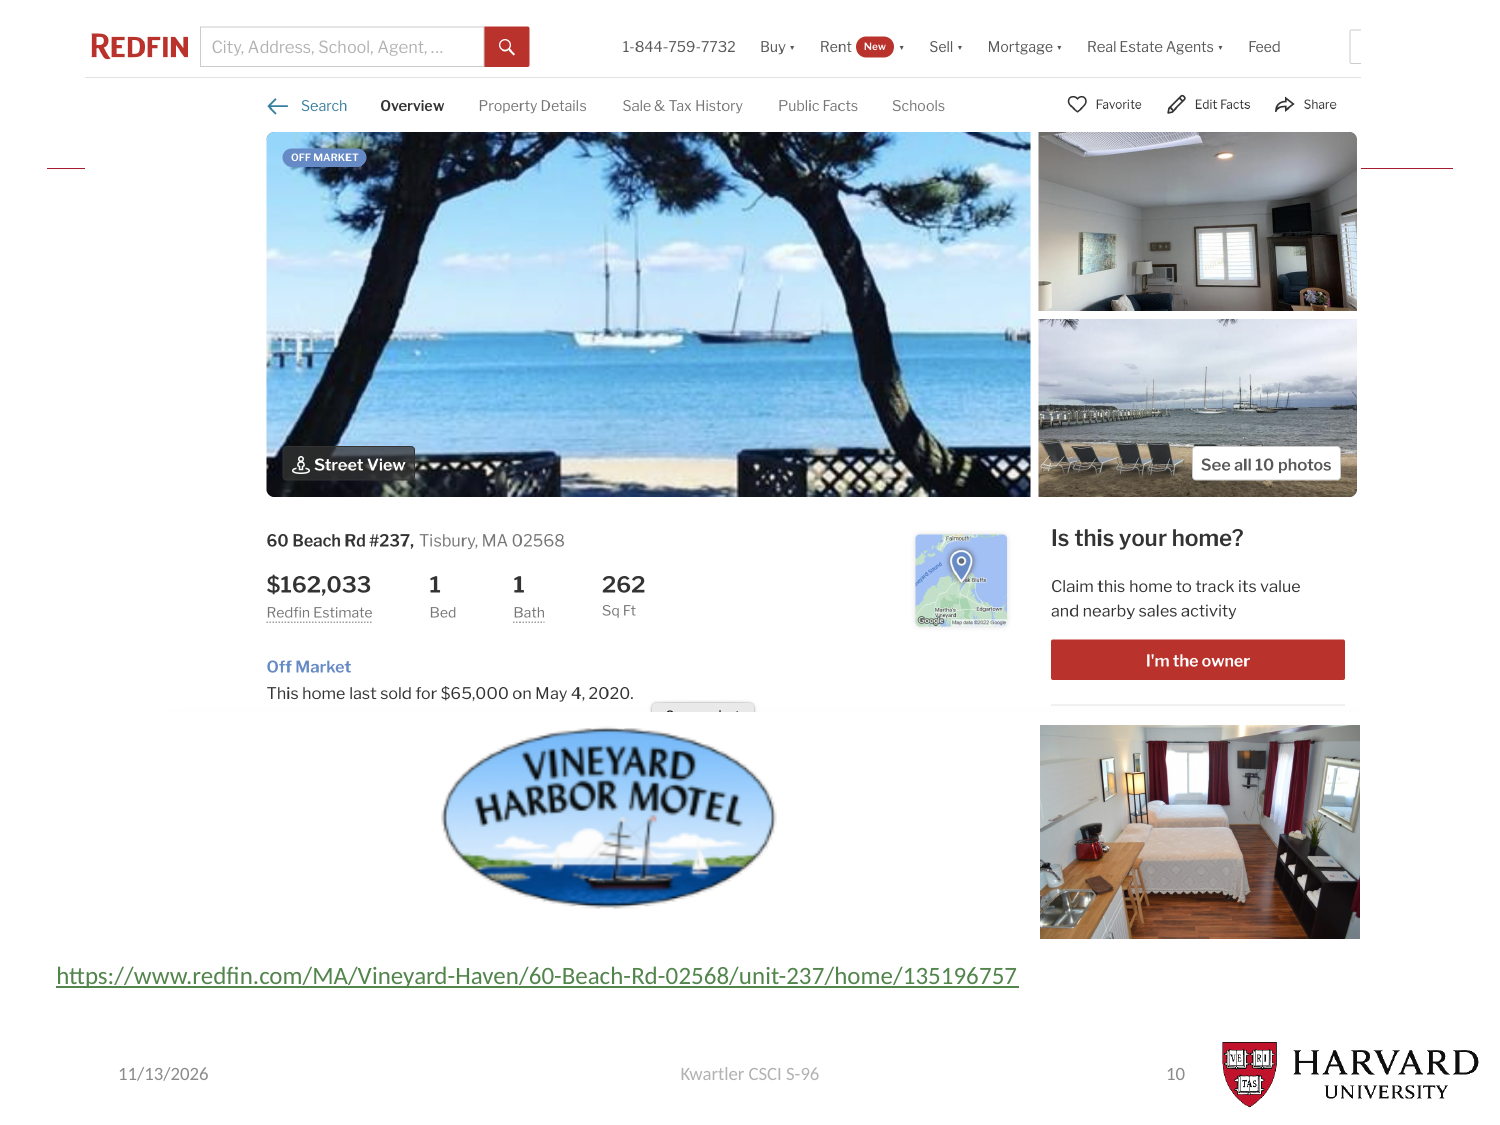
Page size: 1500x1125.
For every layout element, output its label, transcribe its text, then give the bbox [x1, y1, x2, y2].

slide_number 10 [1059, 1042, 1200, 1103]
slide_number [103, 1042, 441, 1103]
footer Kwartler CSCI S-96 [496, 1042, 1004, 1103]
picture [1200, 1024, 1500, 1125]
picture [1040, 725, 1360, 939]
text_box https://www.redfin.com/MA/Vineyard-Haven/60-Beach-Rd-02568/unit-237/home/135196757 [41, 952, 1459, 997]
picture [85, 22, 1361, 712]
picture [440, 725, 779, 913]
